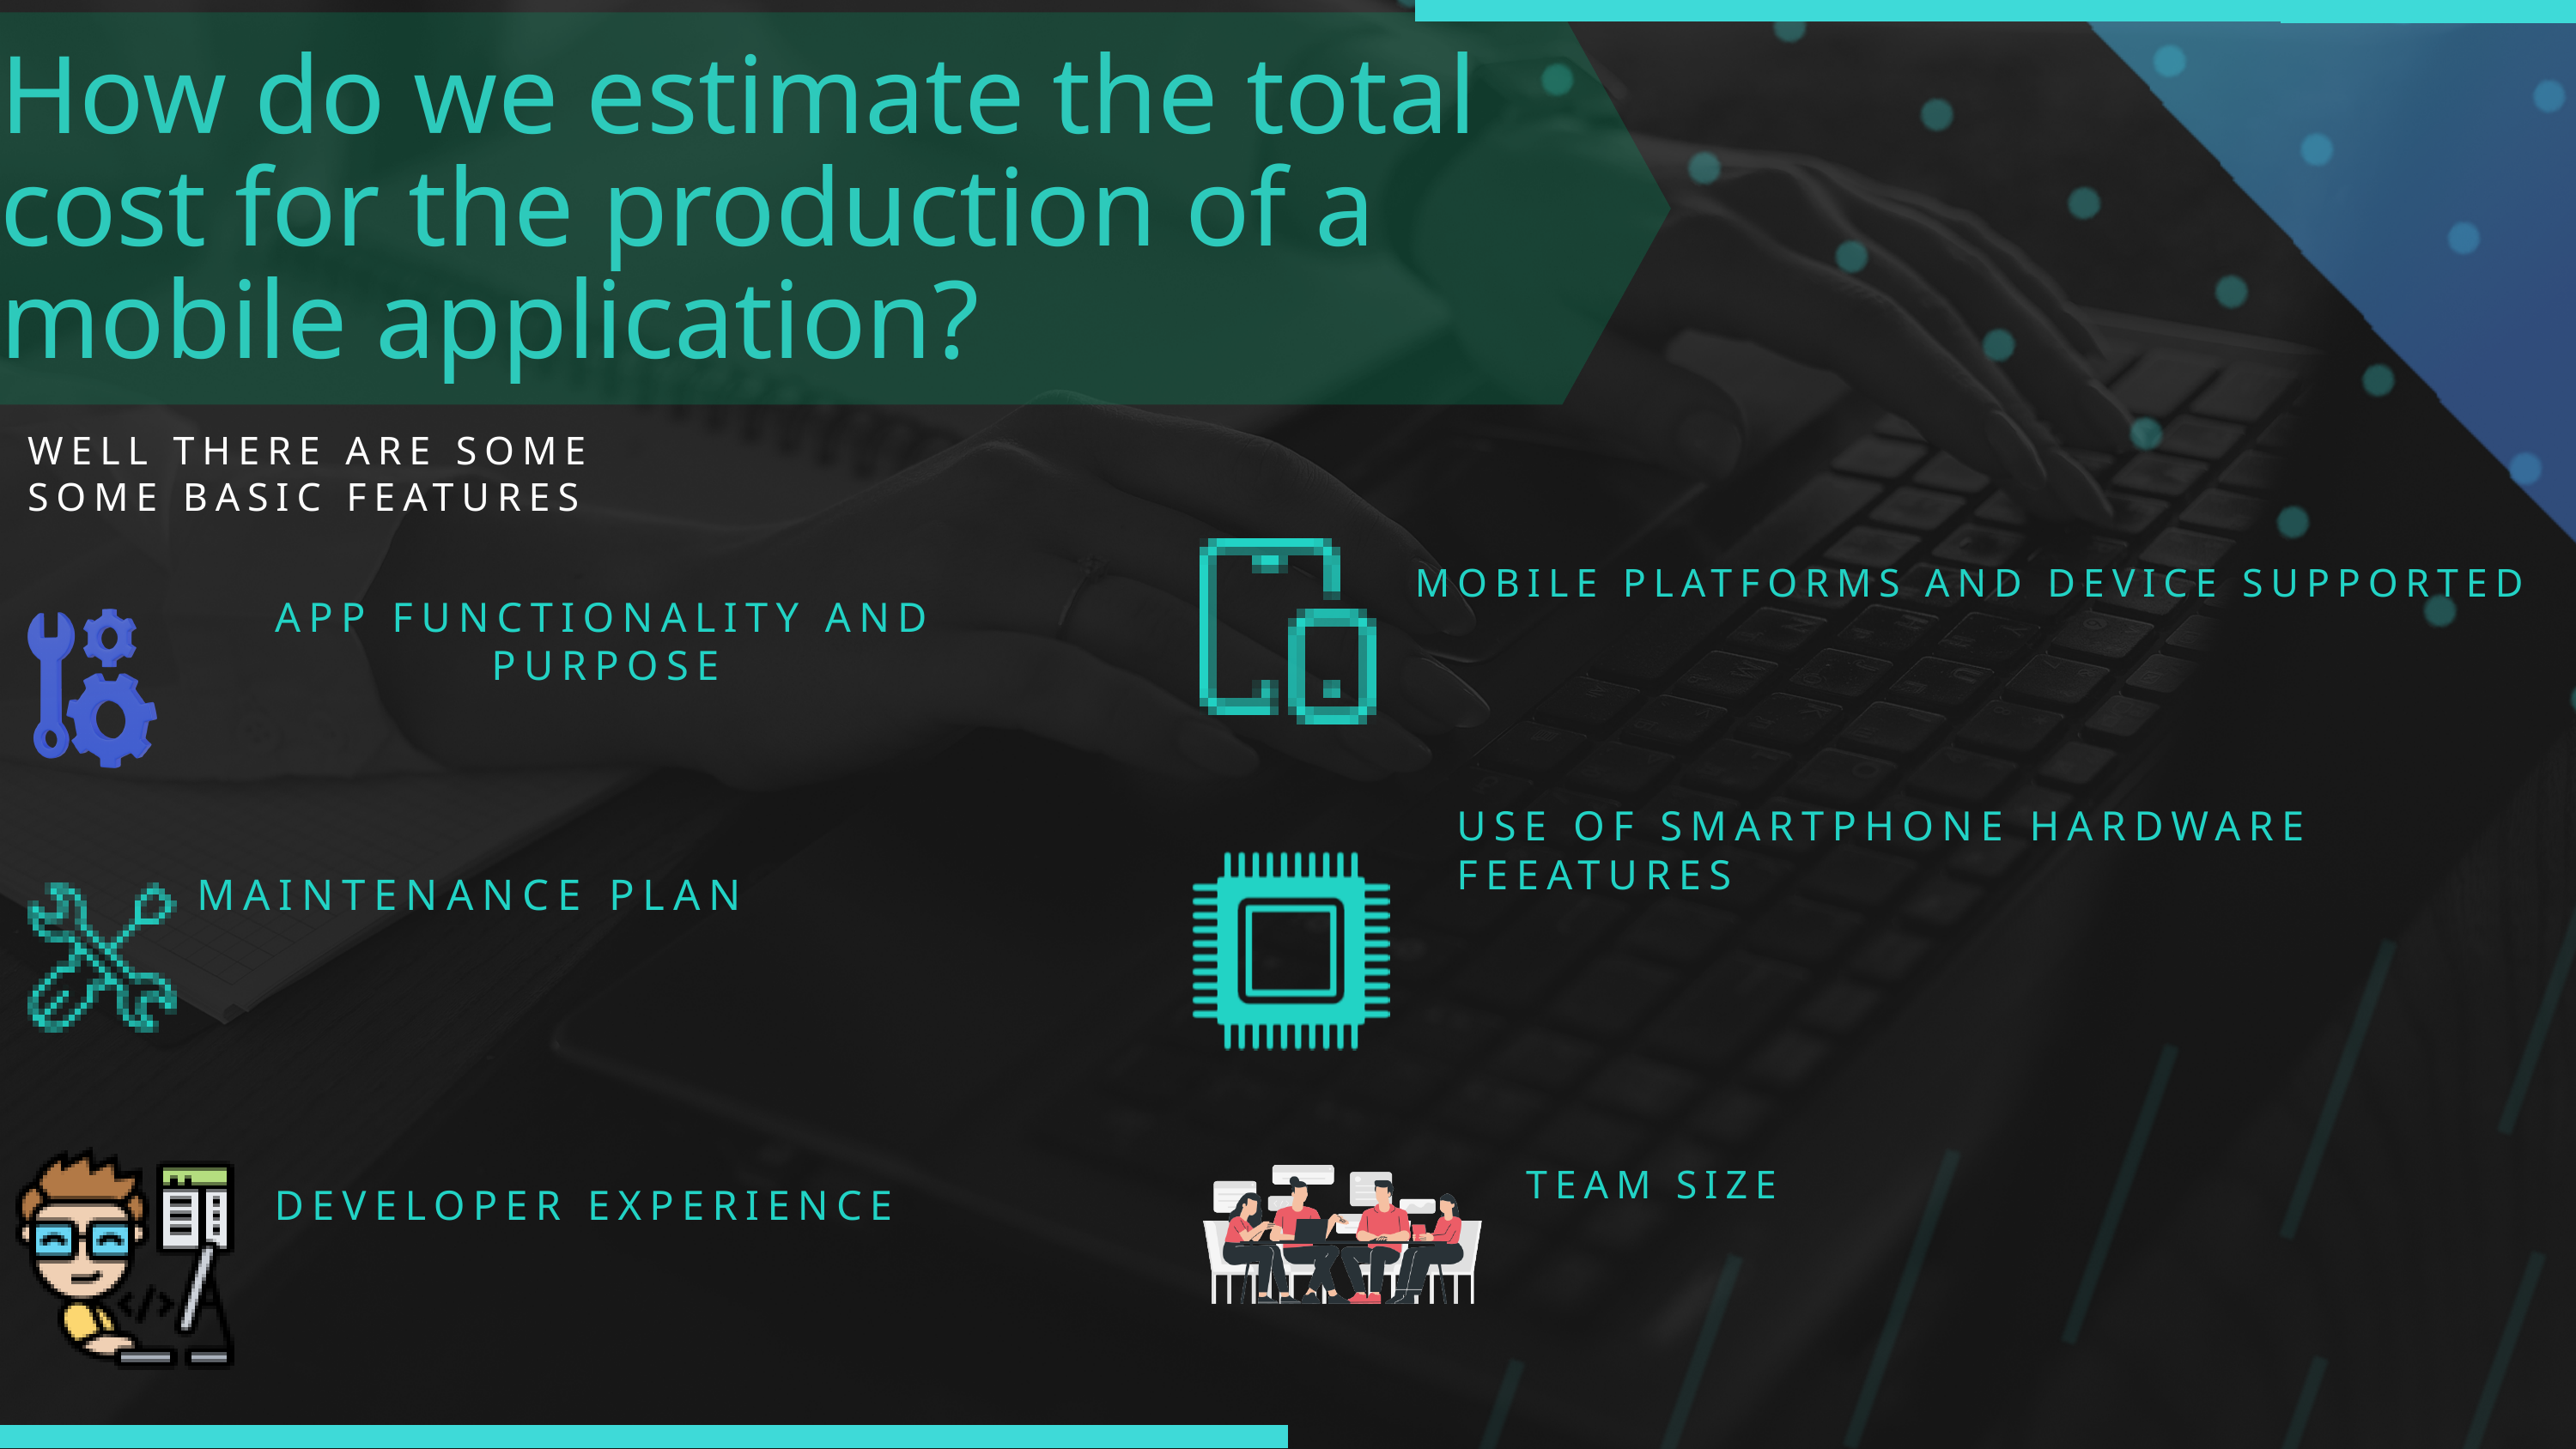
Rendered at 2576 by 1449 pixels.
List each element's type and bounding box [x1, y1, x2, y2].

text_box [1414, 0, 2576, 435]
text_box [0, 1394, 1288, 1449]
picture [0, 405, 2576, 1449]
text_box [0, 0, 1414, 405]
